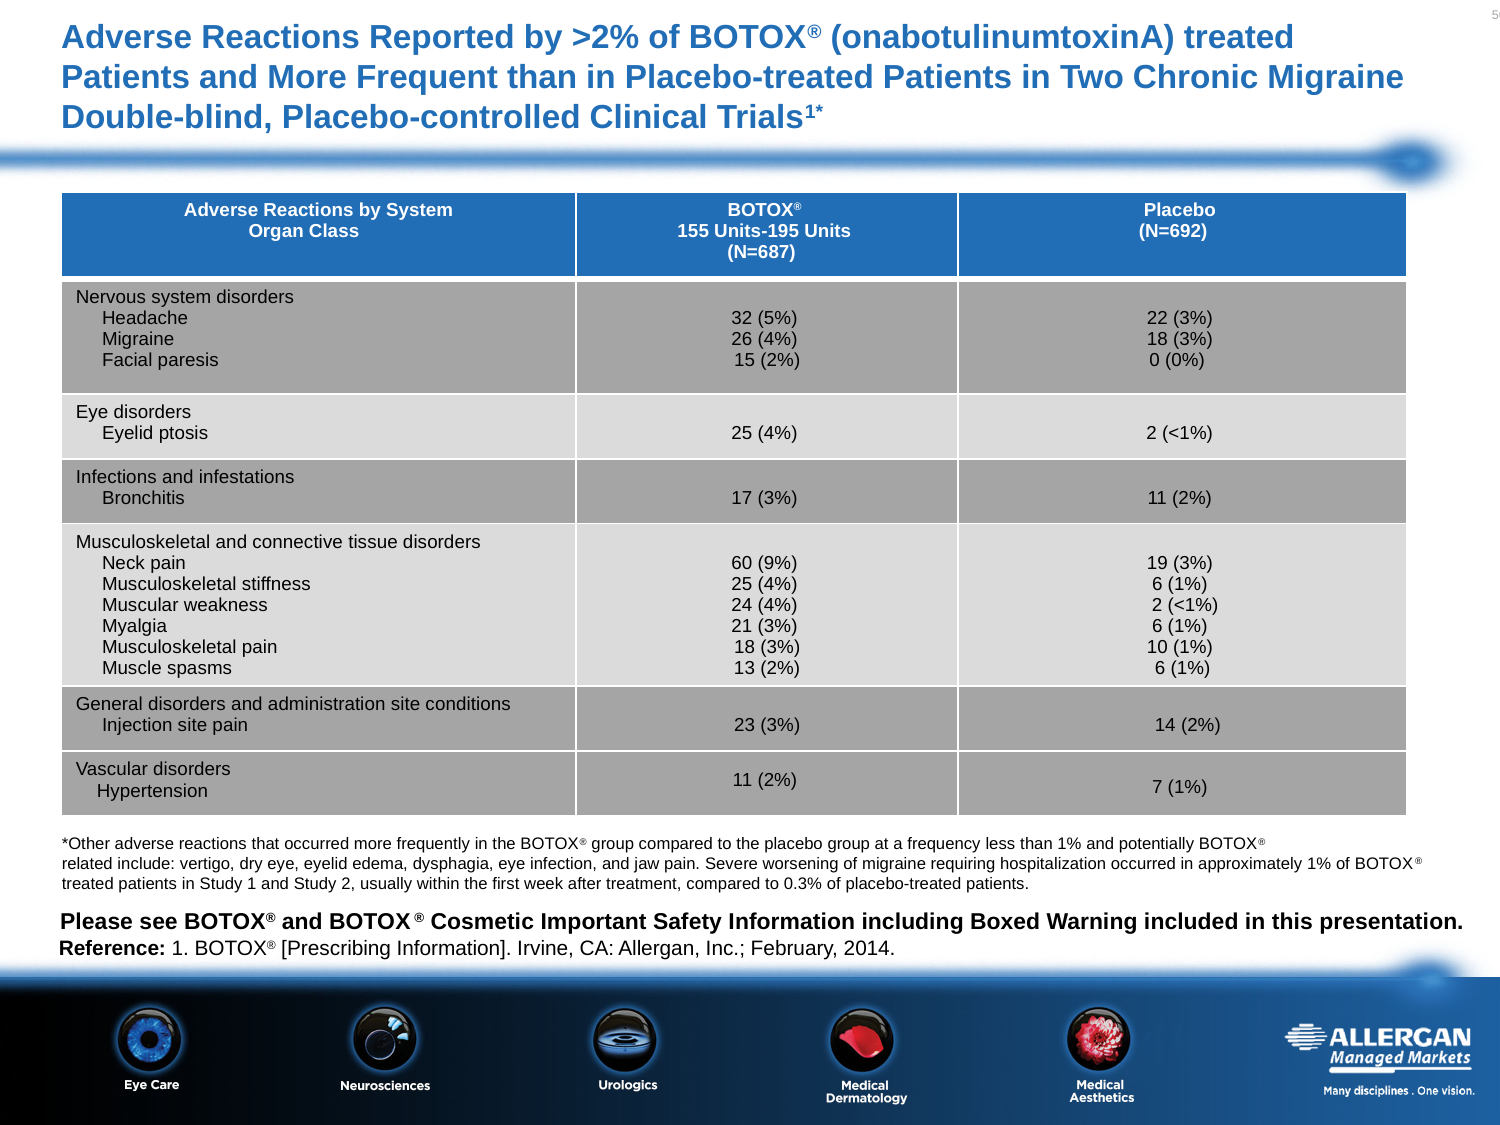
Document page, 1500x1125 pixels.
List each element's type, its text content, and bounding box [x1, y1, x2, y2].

table_cell 11 (2%) [959, 460, 1406, 523]
table_cell Infections and infestations Bronchitis [62, 460, 575, 523]
table_cell 32 (5%) 26 (4%) 15 (2%) [577, 319, 957, 393]
table_cell Nervous system disorders Headache Migraine Facial paresis [62, 282, 575, 393]
table_cell General disorders and administration site conditions Injection site pain [62, 687, 575, 750]
table_cell 22 (3%) 18 (3%) 0 (0%) [959, 319, 1406, 393]
list *Other adverse reactions that occurred more frequently in the BOTOX® group compared to the placebo group at a frequency less than 1% and potentially BOTOX® related include: vertigo, dry eye, eyelid edema, dysphagia, eye infection, and jaw pain. Severe worsening of migraine requiring hospitalization occurred in approximately 1% of BOTOX® treated patients in Study 1 and Study 2, usually within the first week after treatment, compared to 0.3% of placebo-treated patients. [46, 825, 1500, 906]
table_cell 60 (9%) 25 (4%) 24 (4%) 21 (3%) 18 (3%) 13 (2%) [577, 524, 957, 685]
table_cell Vascular disorders Hypertension [62, 752, 575, 815]
text_box [73, 164, 1424, 319]
table_header Adverse Reactions by System Organ Class [62, 193, 73, 276]
picture [0, 0, 1500, 220]
text_box Reference: 1. BOTOX® [Prescribing Information]. Irvine, CA: Allergan, Inc.; February, 2014. [43, 927, 1500, 967]
table_cell 11 (2%) [577, 752, 957, 815]
table_cell 25 (4%) [577, 395, 957, 458]
table_cell 2 (˂1%) [959, 395, 1406, 458]
table_cell Eye disorders Eyelid ptosis [62, 395, 575, 458]
table_cell 14 (2%) [959, 687, 1406, 750]
table_cell 7 (1%) [959, 752, 1406, 815]
text_box Please see BOTOX® and BOTOX ® Cosmetic Important Safety Information including Boxed Warning included in this presentation. [45, 899, 1500, 942]
title Adverse Reactions Reported by >2% of BOTOX® (onabotulinumtoxinA) treated Patients and More Frequent than in Placebo-treated Patients in Two Chronic Migraine Double-blind, Placebo-controlled Clinical Trials1* [46, 0, 1441, 150]
table_cell 17 (3%) [577, 460, 957, 523]
picture [0, 930, 1500, 1125]
table_cell Musculoskeletal and connective tissue disorders Neck pain Musculoskeletal stiffness Muscular weakness Myalgia Musculoskeletal pain Muscle spasms [62, 524, 575, 685]
table_cell 19 (3%) 6 (1%) 2 (<1%) 6 (1%) 10 (1%) 6 (1%) [959, 524, 1406, 685]
table_cell 23 (3%) [577, 687, 957, 750]
